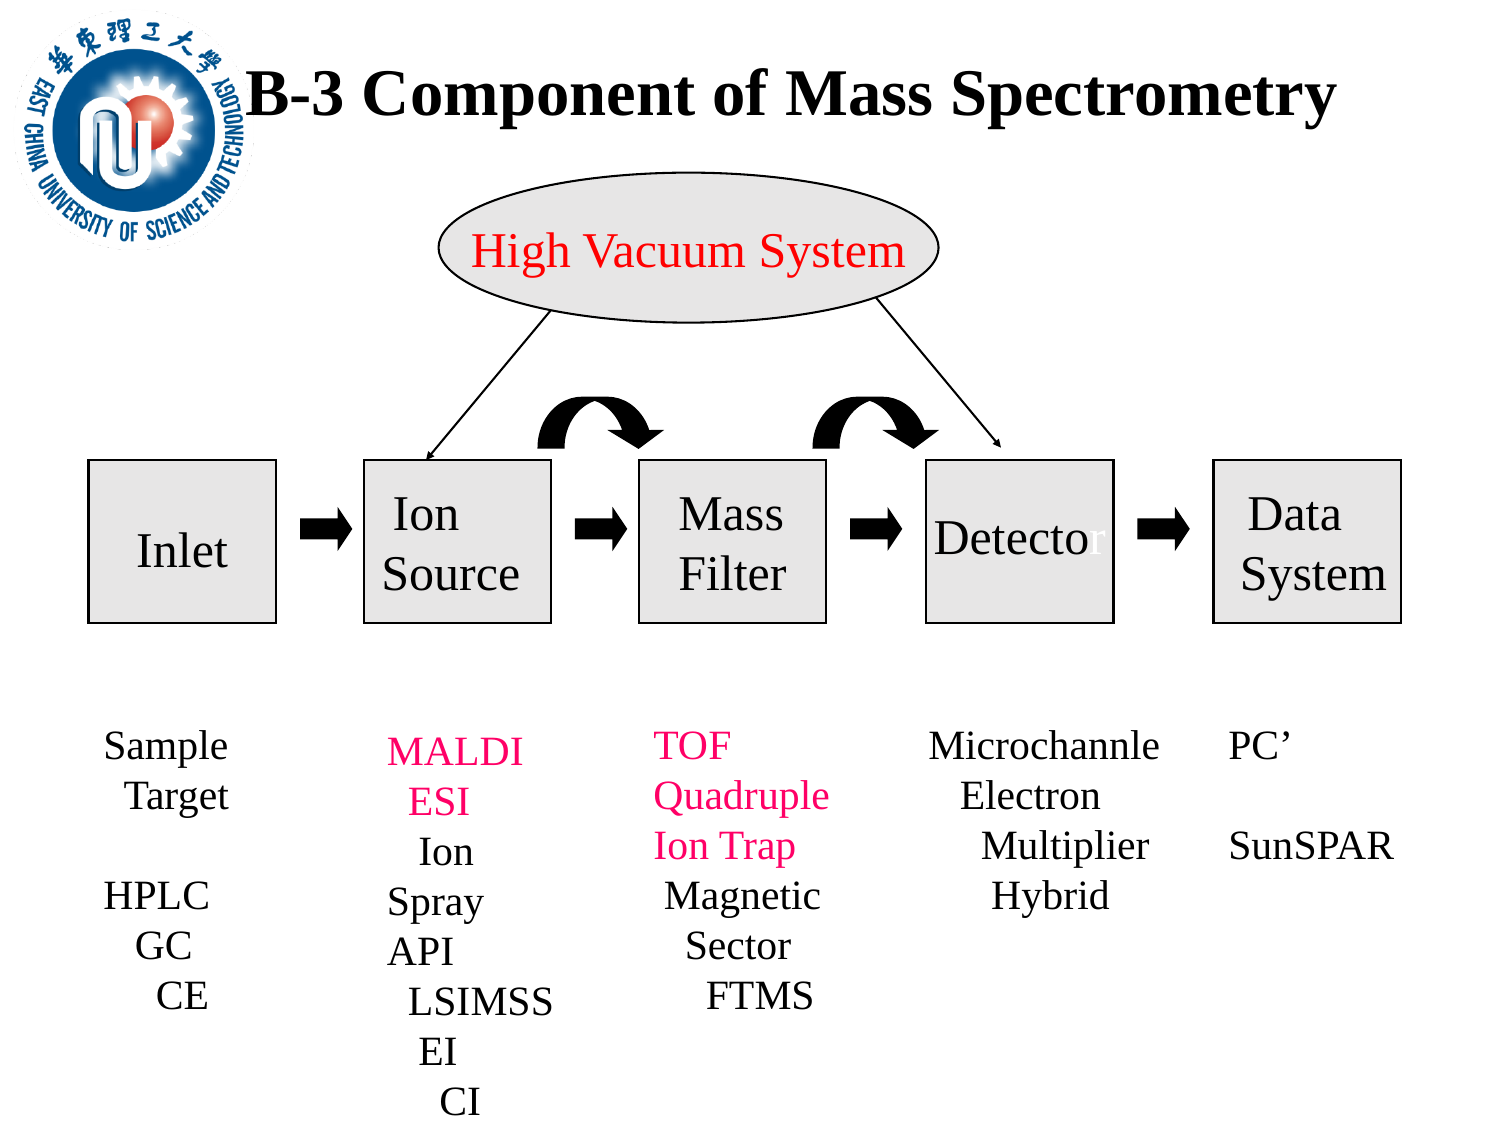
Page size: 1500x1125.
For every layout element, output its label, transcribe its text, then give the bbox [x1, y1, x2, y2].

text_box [88, 172, 1414, 615]
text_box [88, 716, 1414, 1026]
text_box MALDI ESI Ion Spray API LSIMSS EI CI [372, 1026, 573, 1125]
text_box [108, 380, 303, 467]
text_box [0, 615, 1462, 716]
picture [13, 9, 254, 250]
title B-3 Component of Mass Spectrometry [230, 31, 1500, 147]
